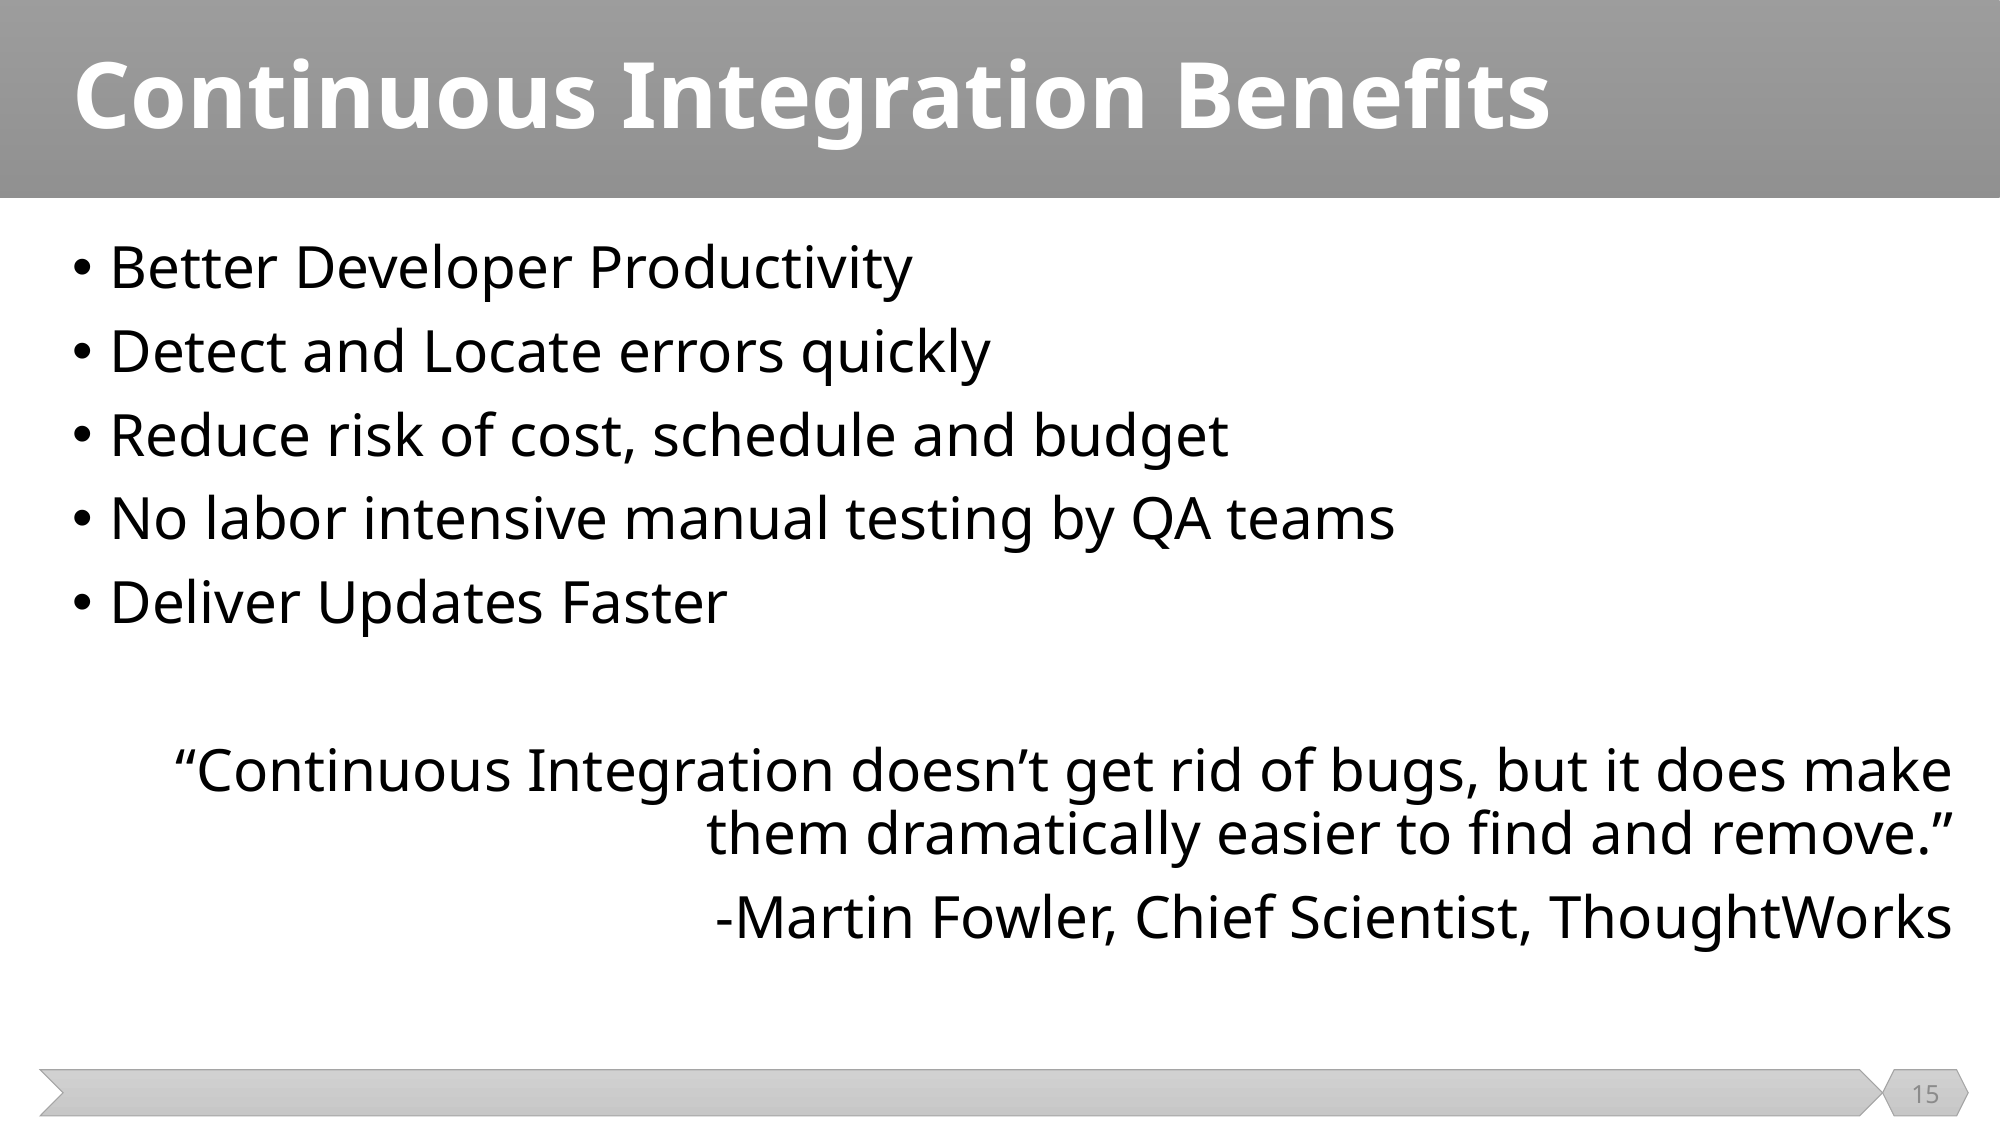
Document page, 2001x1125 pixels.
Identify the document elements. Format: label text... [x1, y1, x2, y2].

slide_number 15 [1882, 1065, 1969, 1125]
list Better Developer Productivity Detect and Locate errors quickly Reduce risk of cost, schedule and budget No labor intensive manual testing by QA teams Deliver Updates Faster “Continuous Integration doesn’t get rid of bugs, but it does make them dramatically easier to find and remove.” -Martin Fowler, Chief Scientist, ThoughtWorks [56, 230, 1969, 1010]
title Continuous Integration Benefits [56, 0, 1969, 199]
